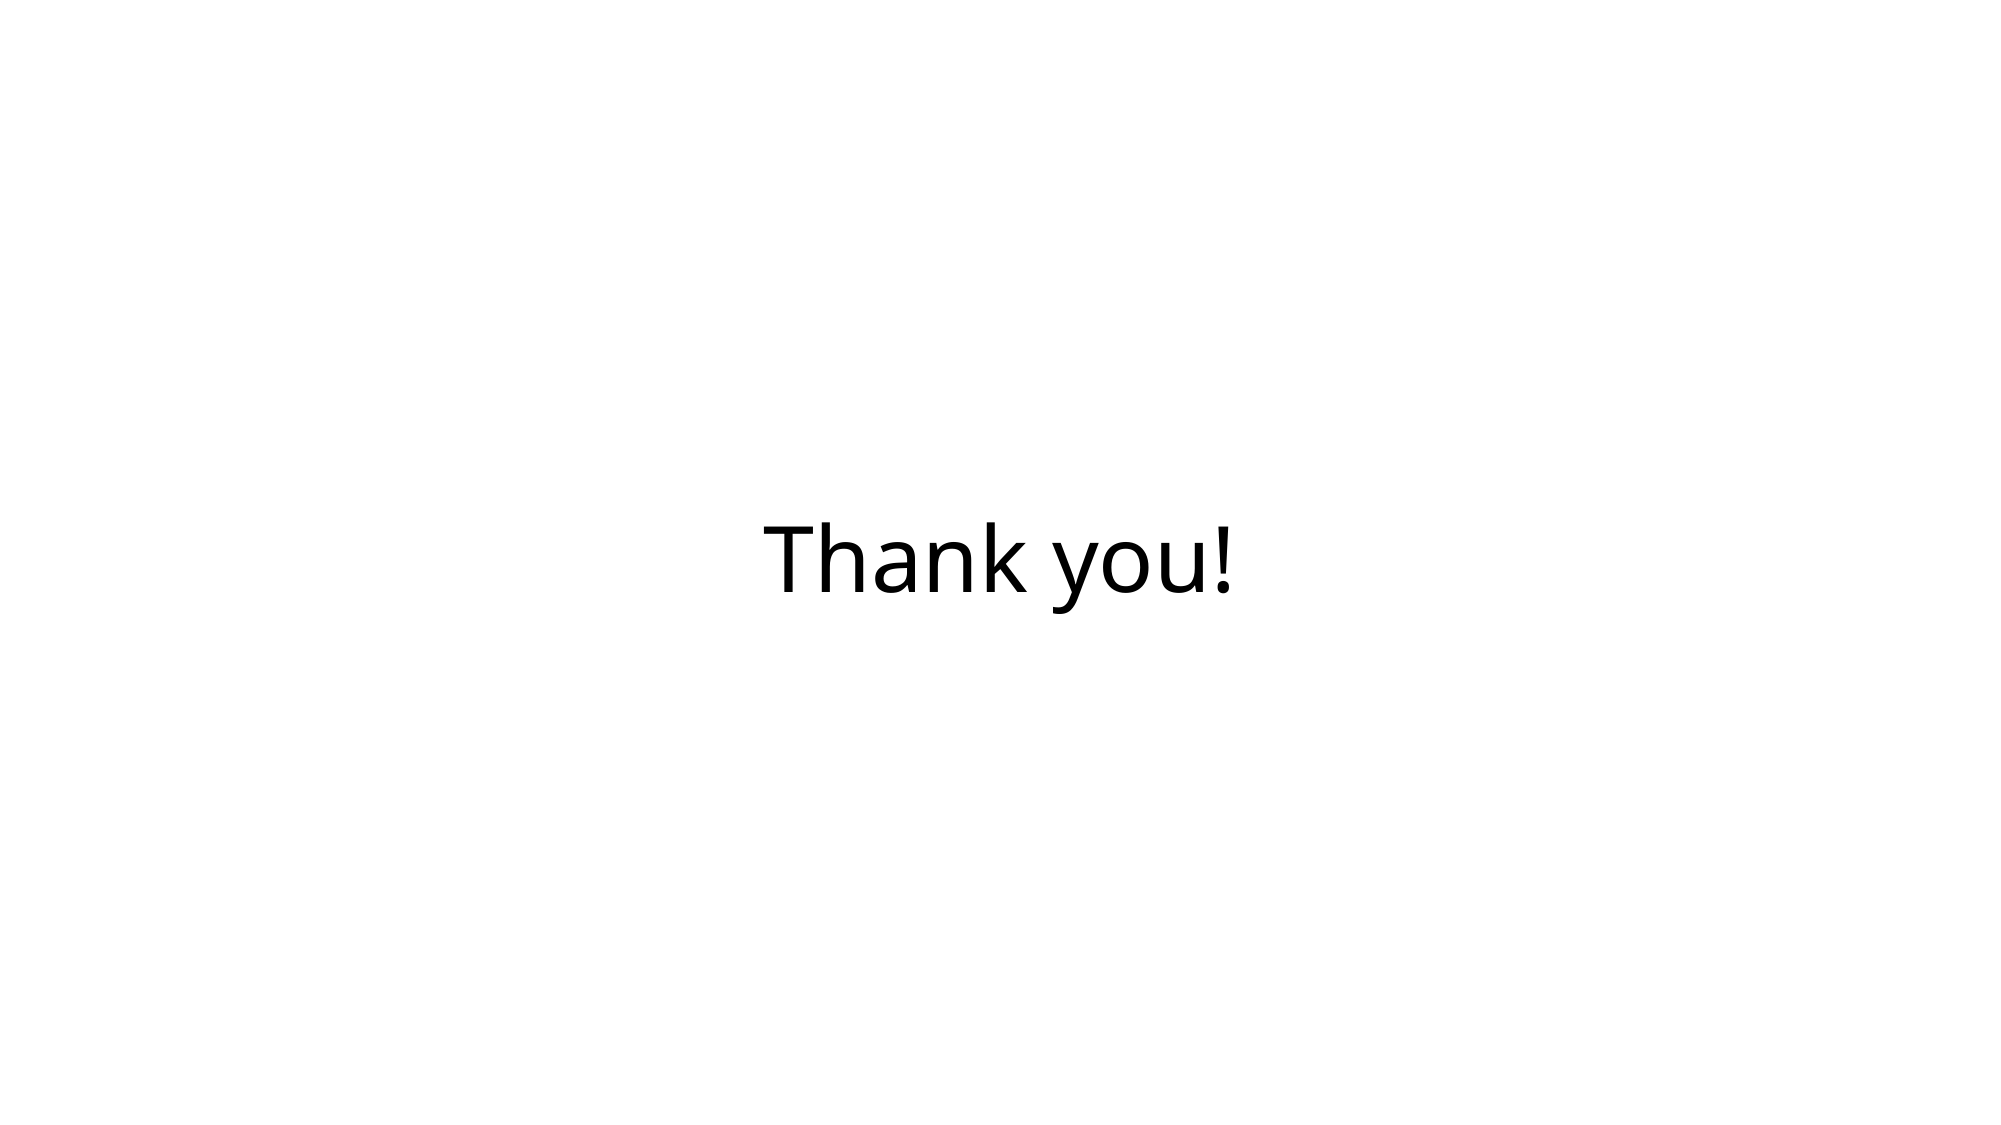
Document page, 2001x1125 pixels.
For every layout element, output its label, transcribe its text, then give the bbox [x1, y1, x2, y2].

title Thank you! [137, 453, 1863, 672]
